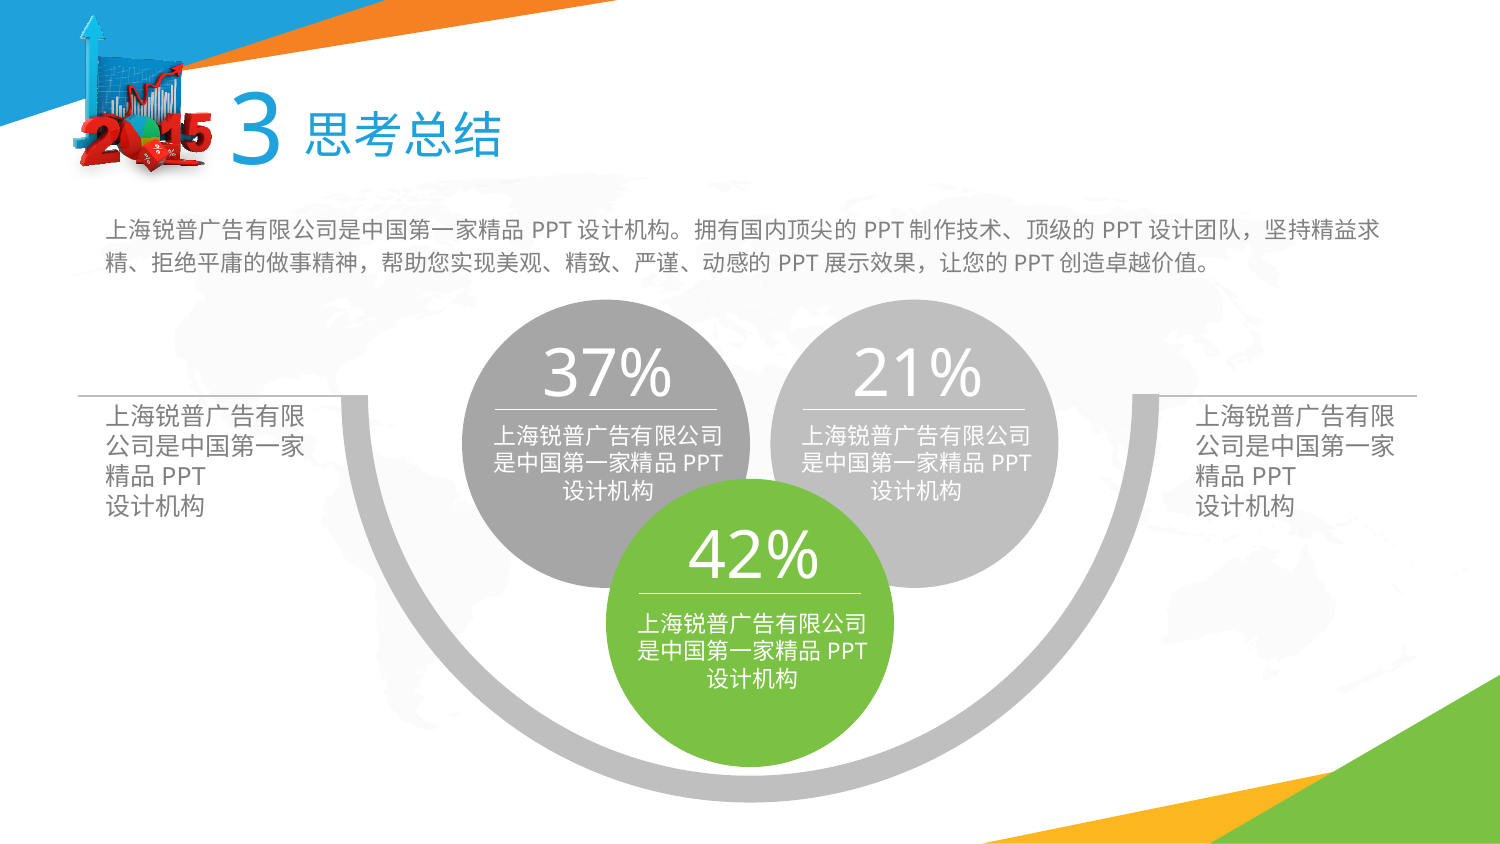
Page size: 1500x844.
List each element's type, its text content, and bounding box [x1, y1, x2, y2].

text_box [605, 478, 895, 768]
picture [28, 9, 260, 184]
text_box 上海锐普广告有限公司是中国第一家精品PPT设计机构。拥有国内顶尖的PPT制作技术、顶级的PPT设计团队，坚持精益求精、拒绝平庸的做事精神，帮助您实现美观、精致、严谨、动感的PPT展示效果，让您的PPT创造卓越价值。 [90, 202, 1396, 304]
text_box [90, 56, 519, 194]
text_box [770, 299, 1059, 589]
text_box 上海锐普广告有限公司是中国第一家精品PPT 设计机构 [1180, 393, 1419, 528]
text_box [339, 391, 1162, 805]
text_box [461, 299, 751, 589]
text_box 上海锐普广告有限公司是中国第一家精品PPT 设计机构 [90, 404, 327, 528]
